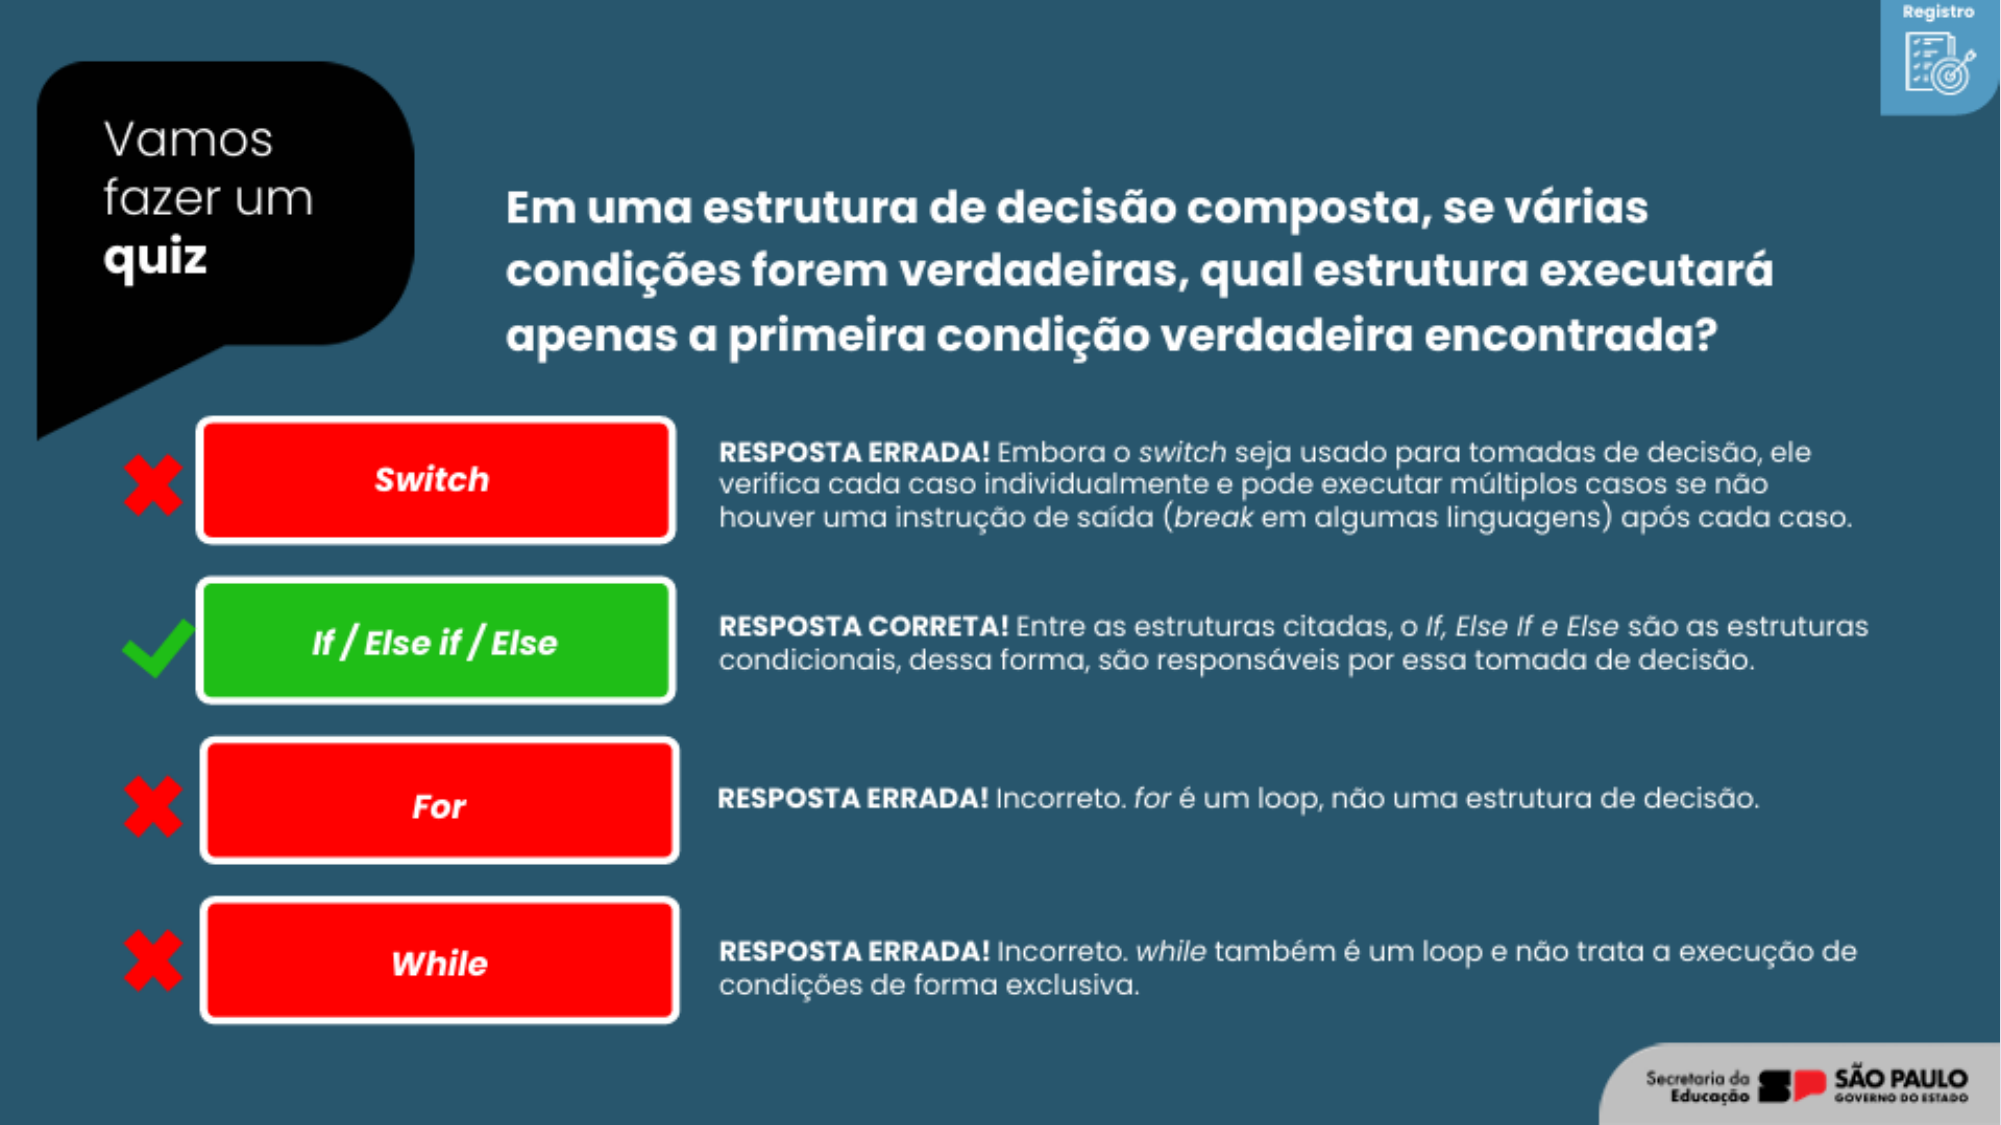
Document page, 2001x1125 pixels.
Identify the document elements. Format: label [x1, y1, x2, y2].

list [0, 0, 2000, 1125]
